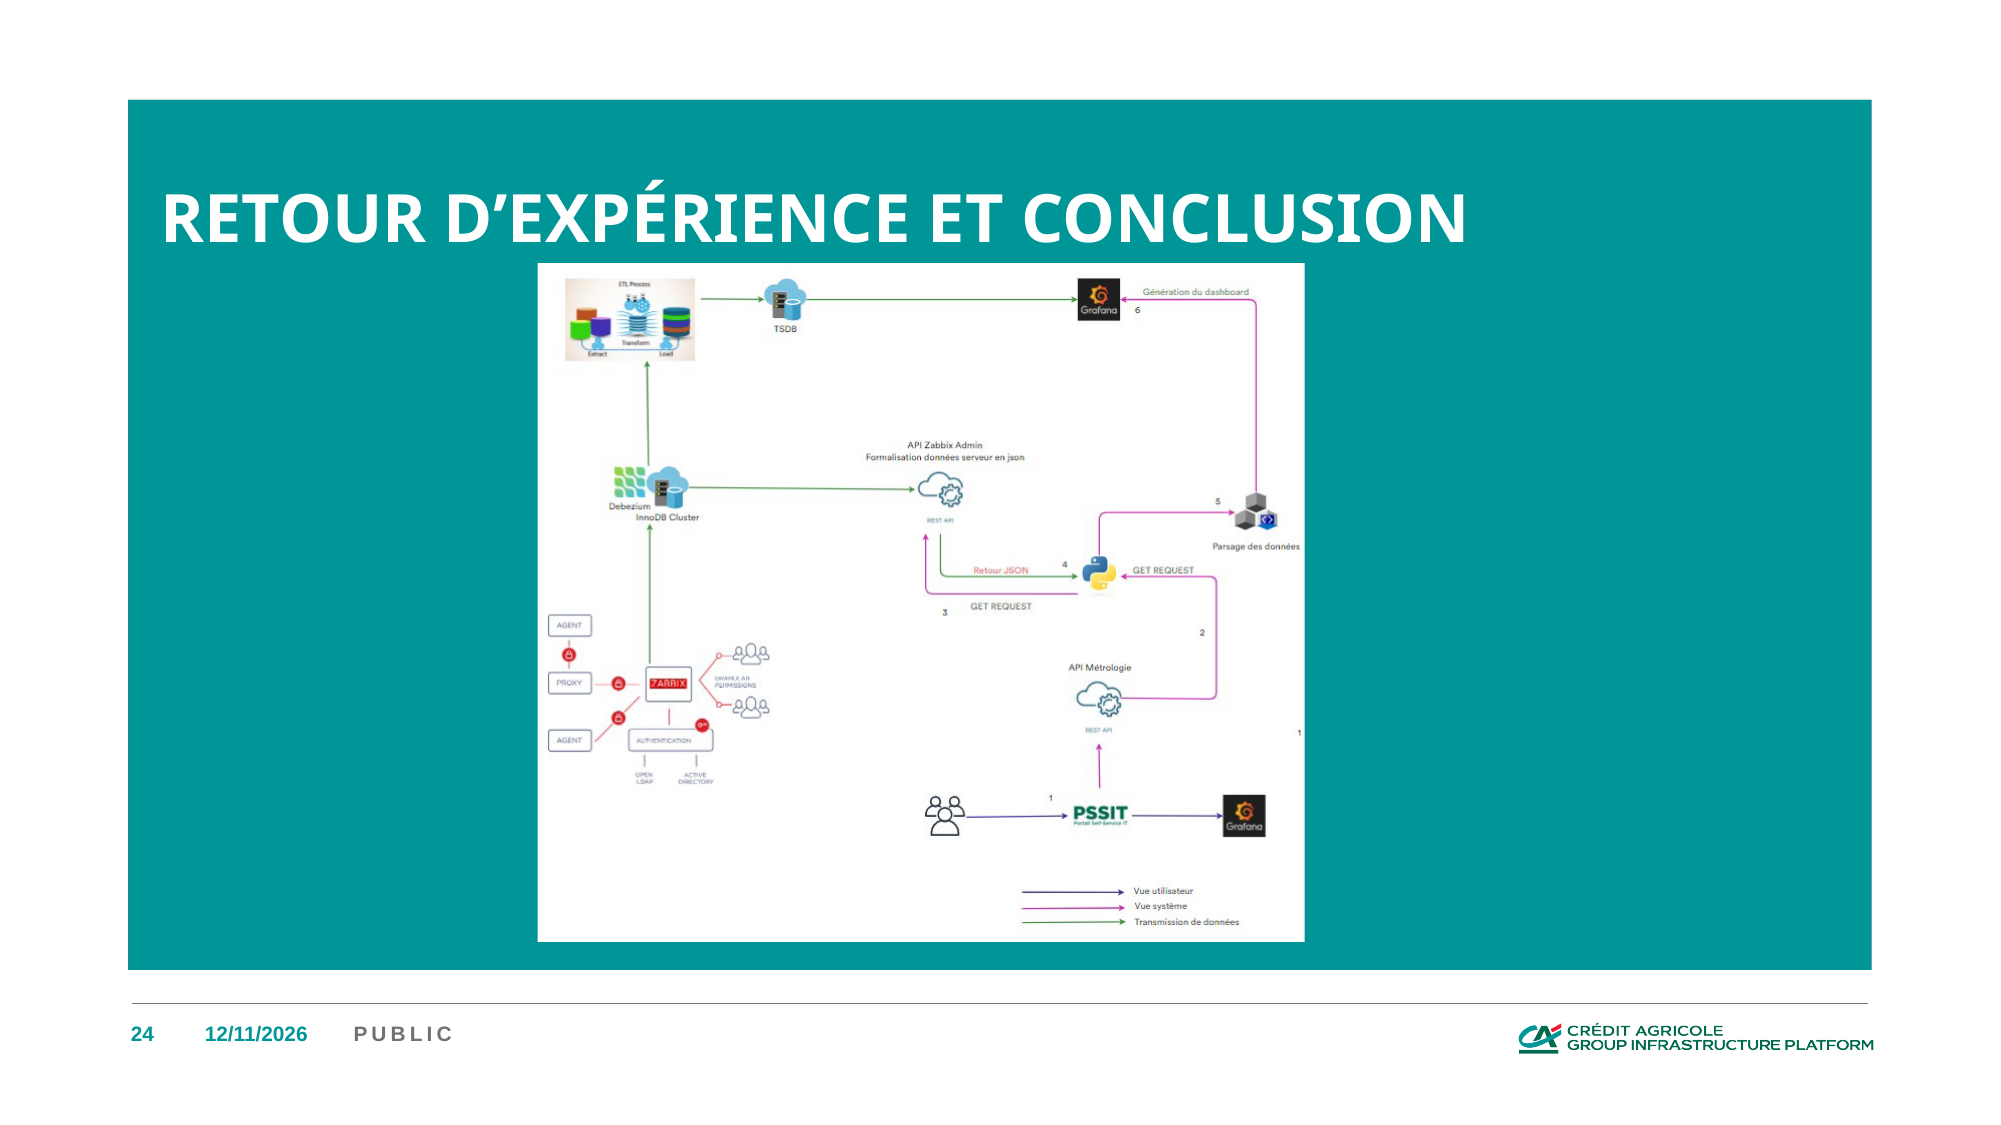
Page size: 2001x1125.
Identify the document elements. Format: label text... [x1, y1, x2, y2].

title Retour d’expérience et conclusion [145, 156, 1832, 264]
picture [537, 263, 1305, 942]
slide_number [205, 1012, 323, 1055]
picture [1491, 998, 1901, 1081]
slide_number 24 [115, 1012, 205, 1055]
